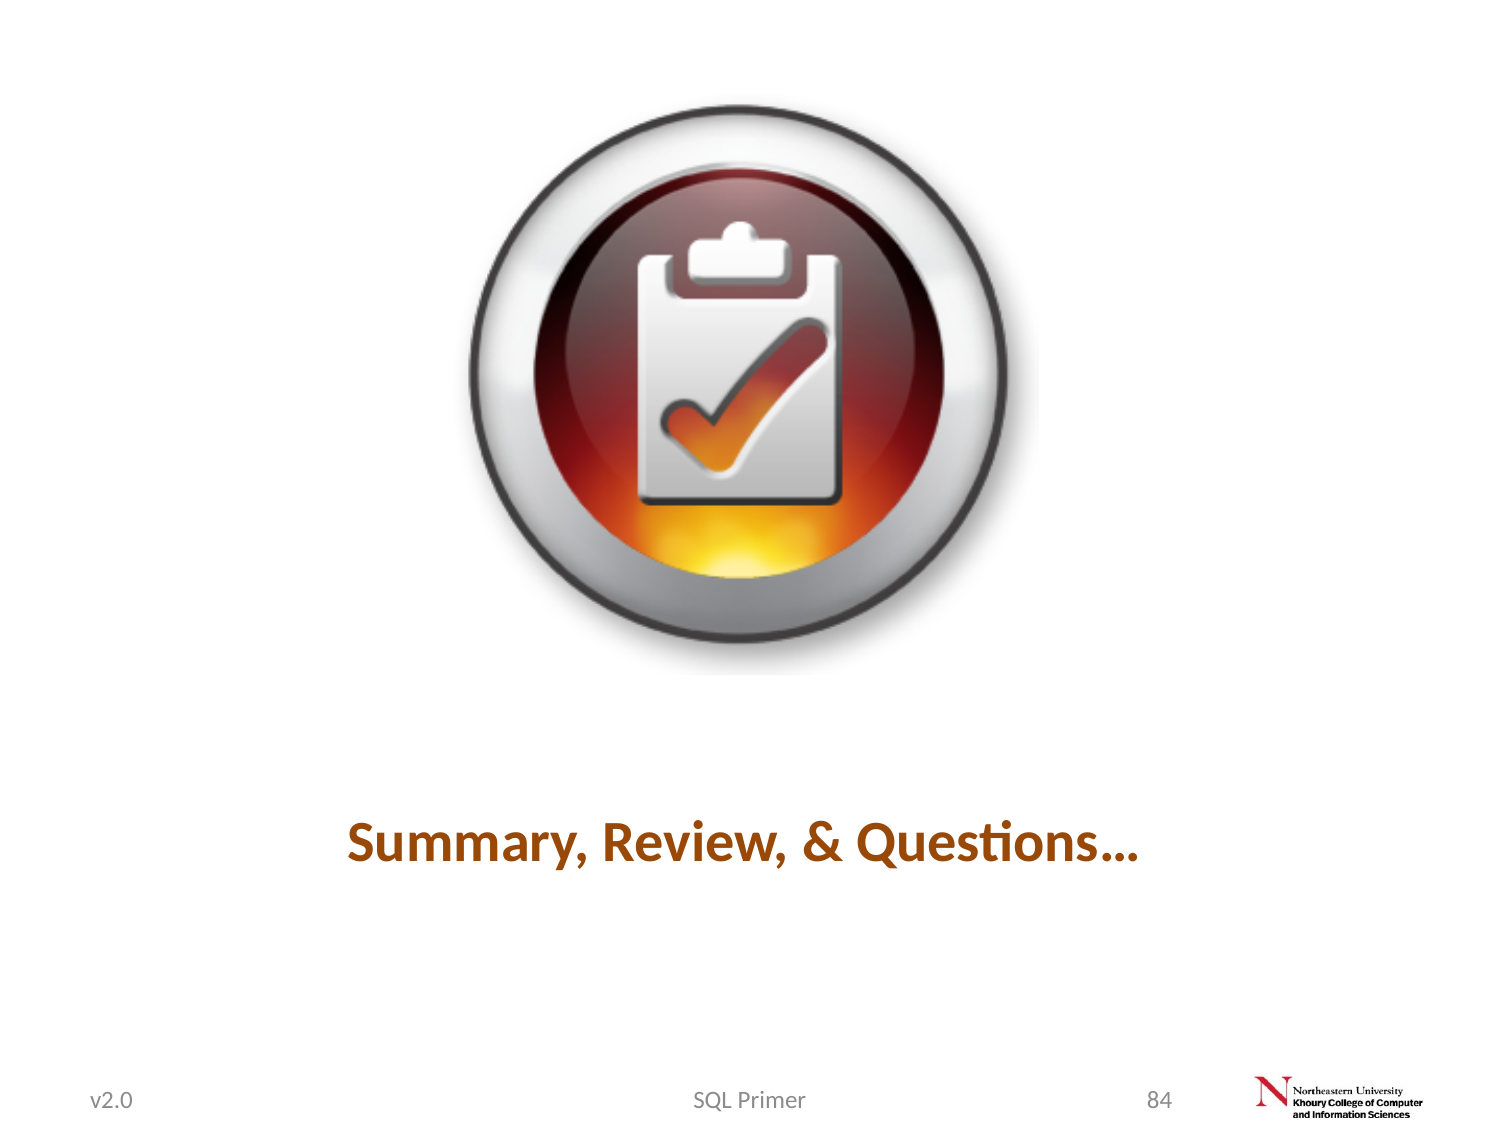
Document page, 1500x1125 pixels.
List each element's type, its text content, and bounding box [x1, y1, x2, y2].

title Summary, Review, & Questions… [294, 787, 1194, 881]
picture [1250, 1073, 1425, 1122]
slide_number v2.0 [75, 1074, 425, 1122]
footer SQL Primer [512, 1074, 988, 1122]
slide_number 84 [1074, 1074, 1188, 1122]
picture [438, 74, 1040, 676]
